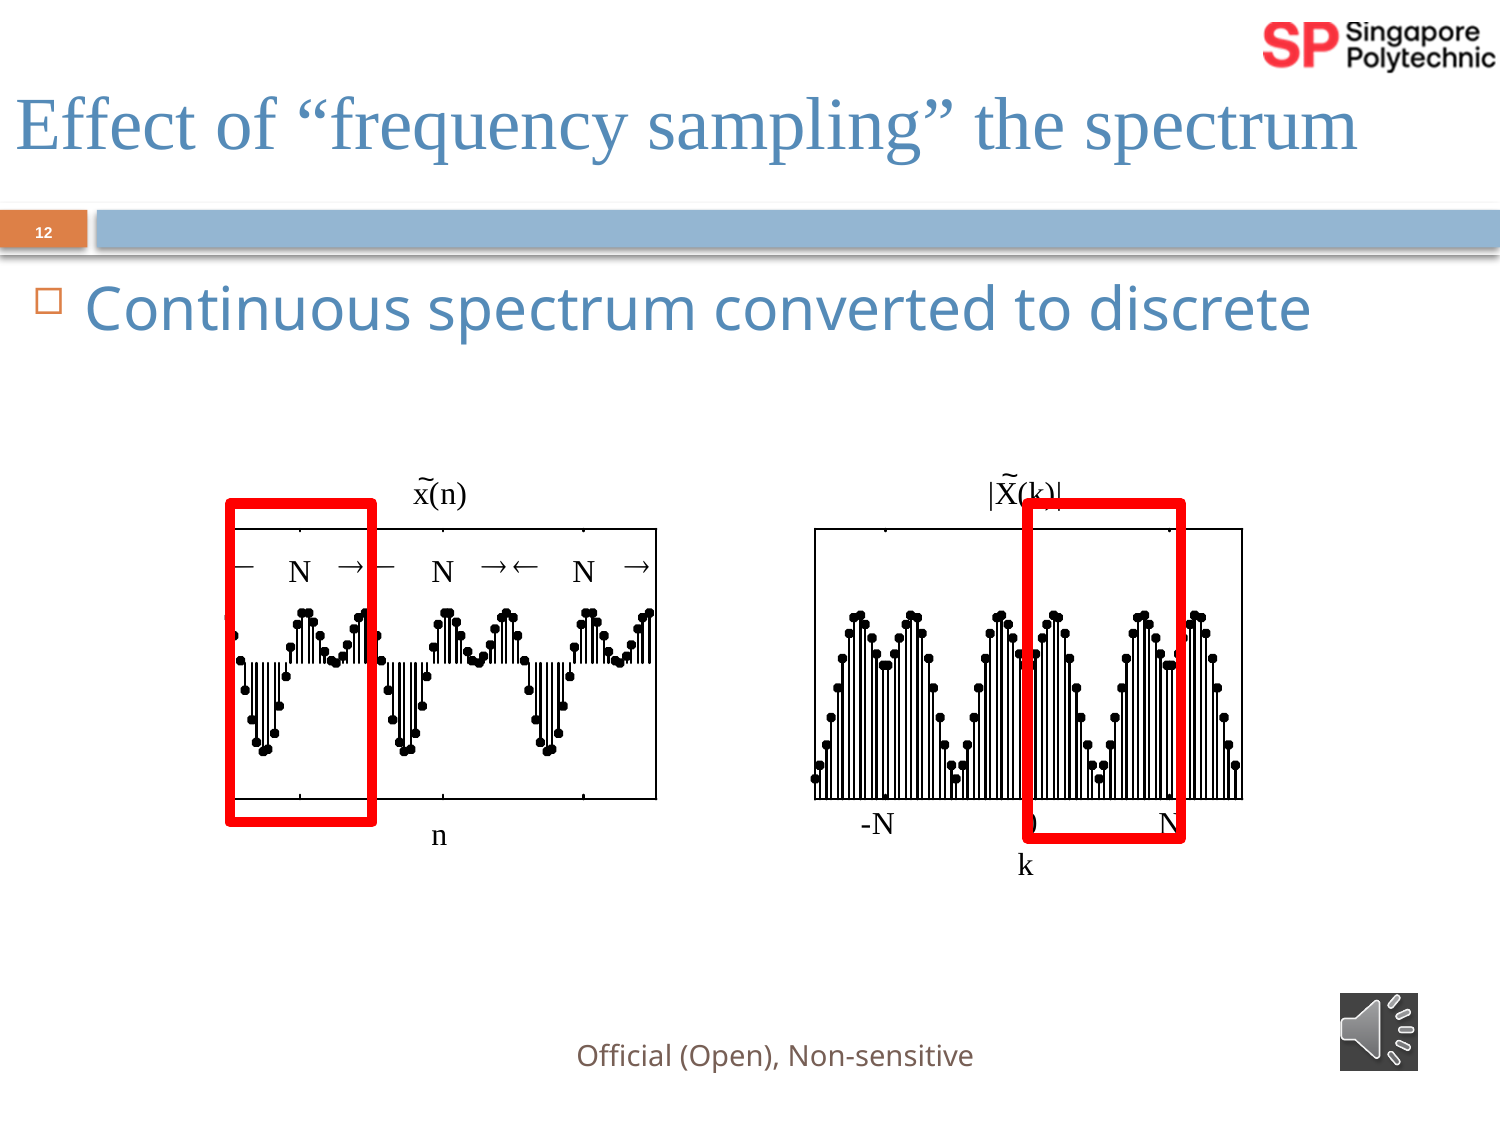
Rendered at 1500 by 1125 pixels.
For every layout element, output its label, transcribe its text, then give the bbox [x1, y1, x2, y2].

slide_number 12 [0, 208, 88, 249]
picture [1263, 22, 1497, 45]
picture [1338, 991, 1420, 1073]
list Continuous spectrum converted to discrete [17, 262, 1425, 1005]
picture [58, 471, 1368, 886]
title Effect of “frequency sampling” the spectrum [0, 45, 1500, 195]
footer Official (Open), Non-sensitive [99, 1025, 990, 1085]
